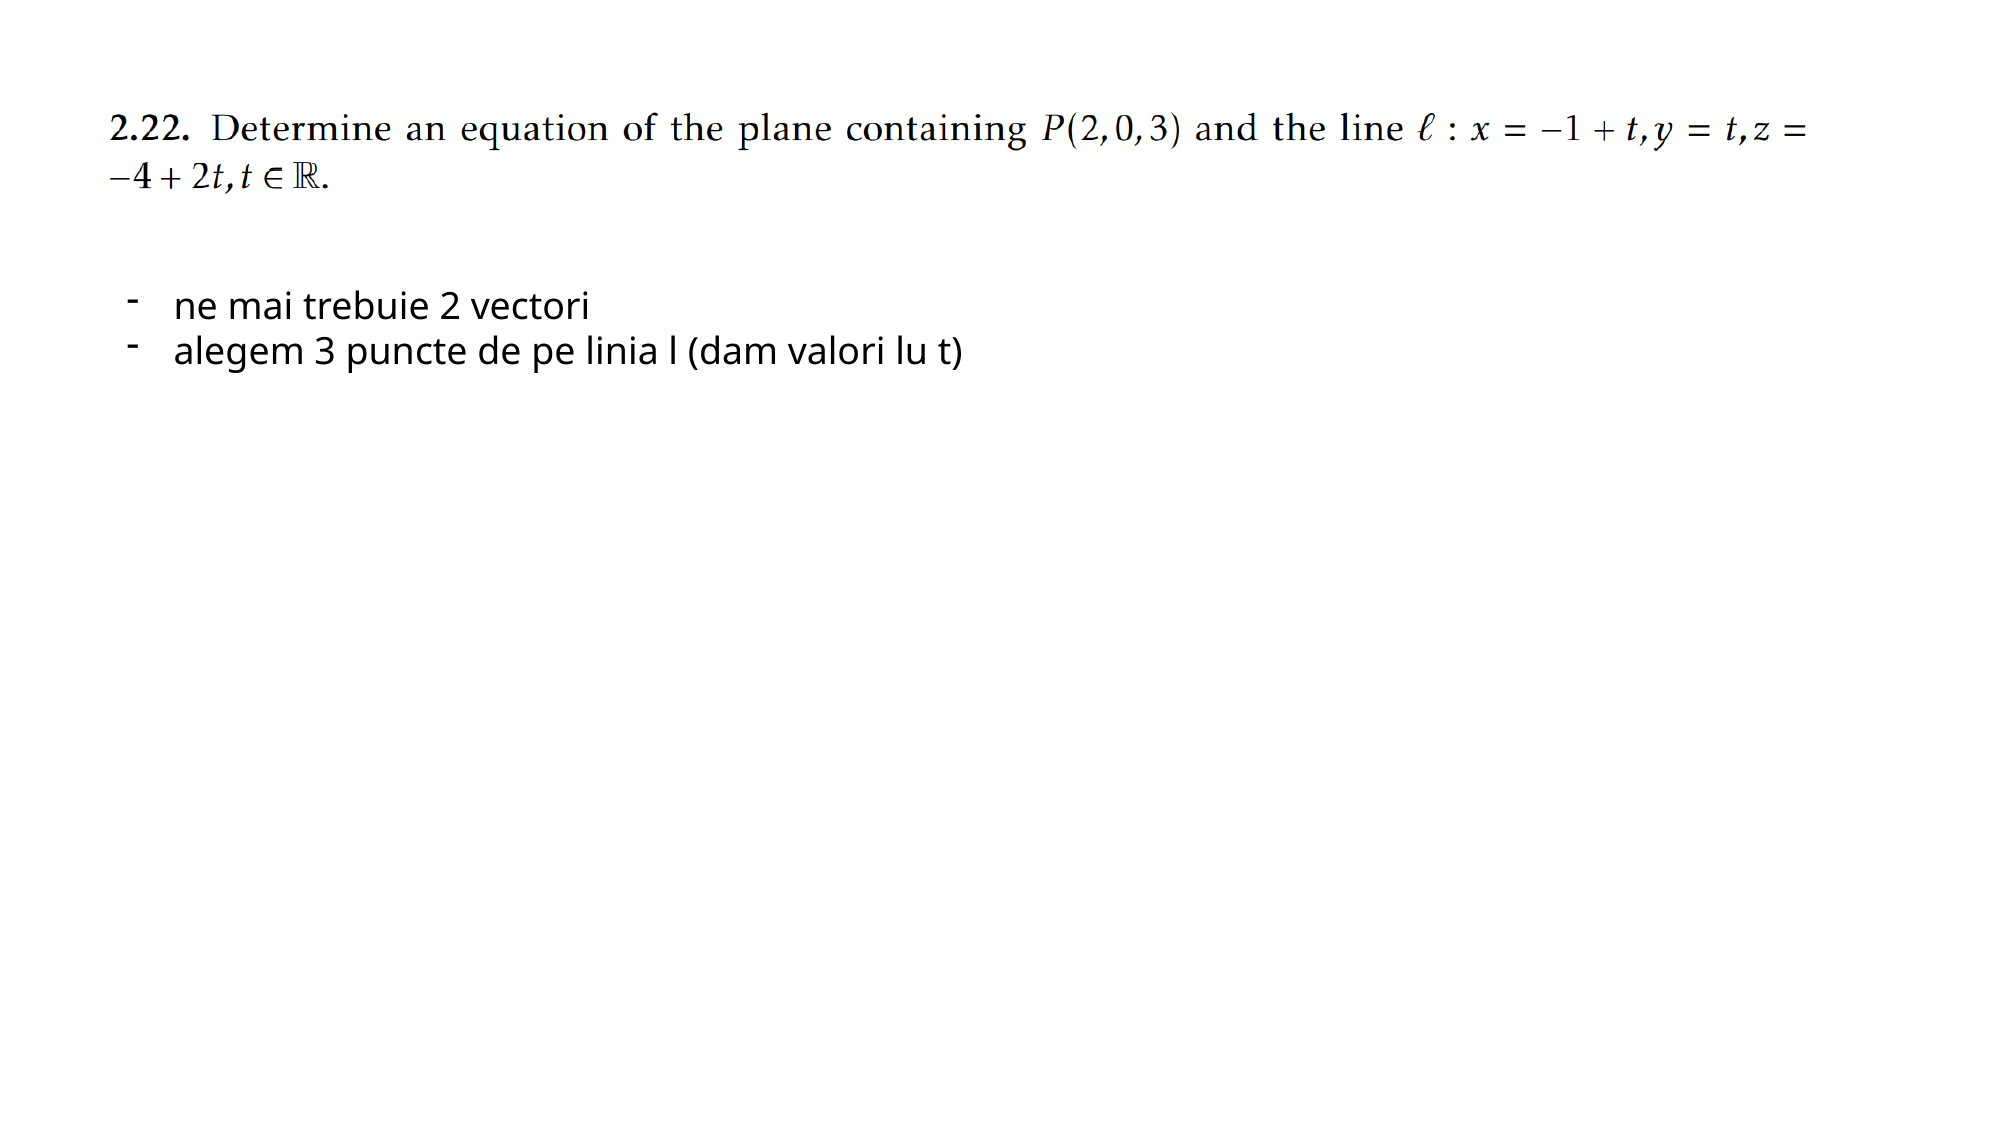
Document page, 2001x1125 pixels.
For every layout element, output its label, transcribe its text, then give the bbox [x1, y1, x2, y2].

text_box ne mai trebuie 2 vectori alegem 3 puncte de pe linia l (dam valori lu t) [111, 274, 1133, 379]
picture [90, 84, 1838, 228]
